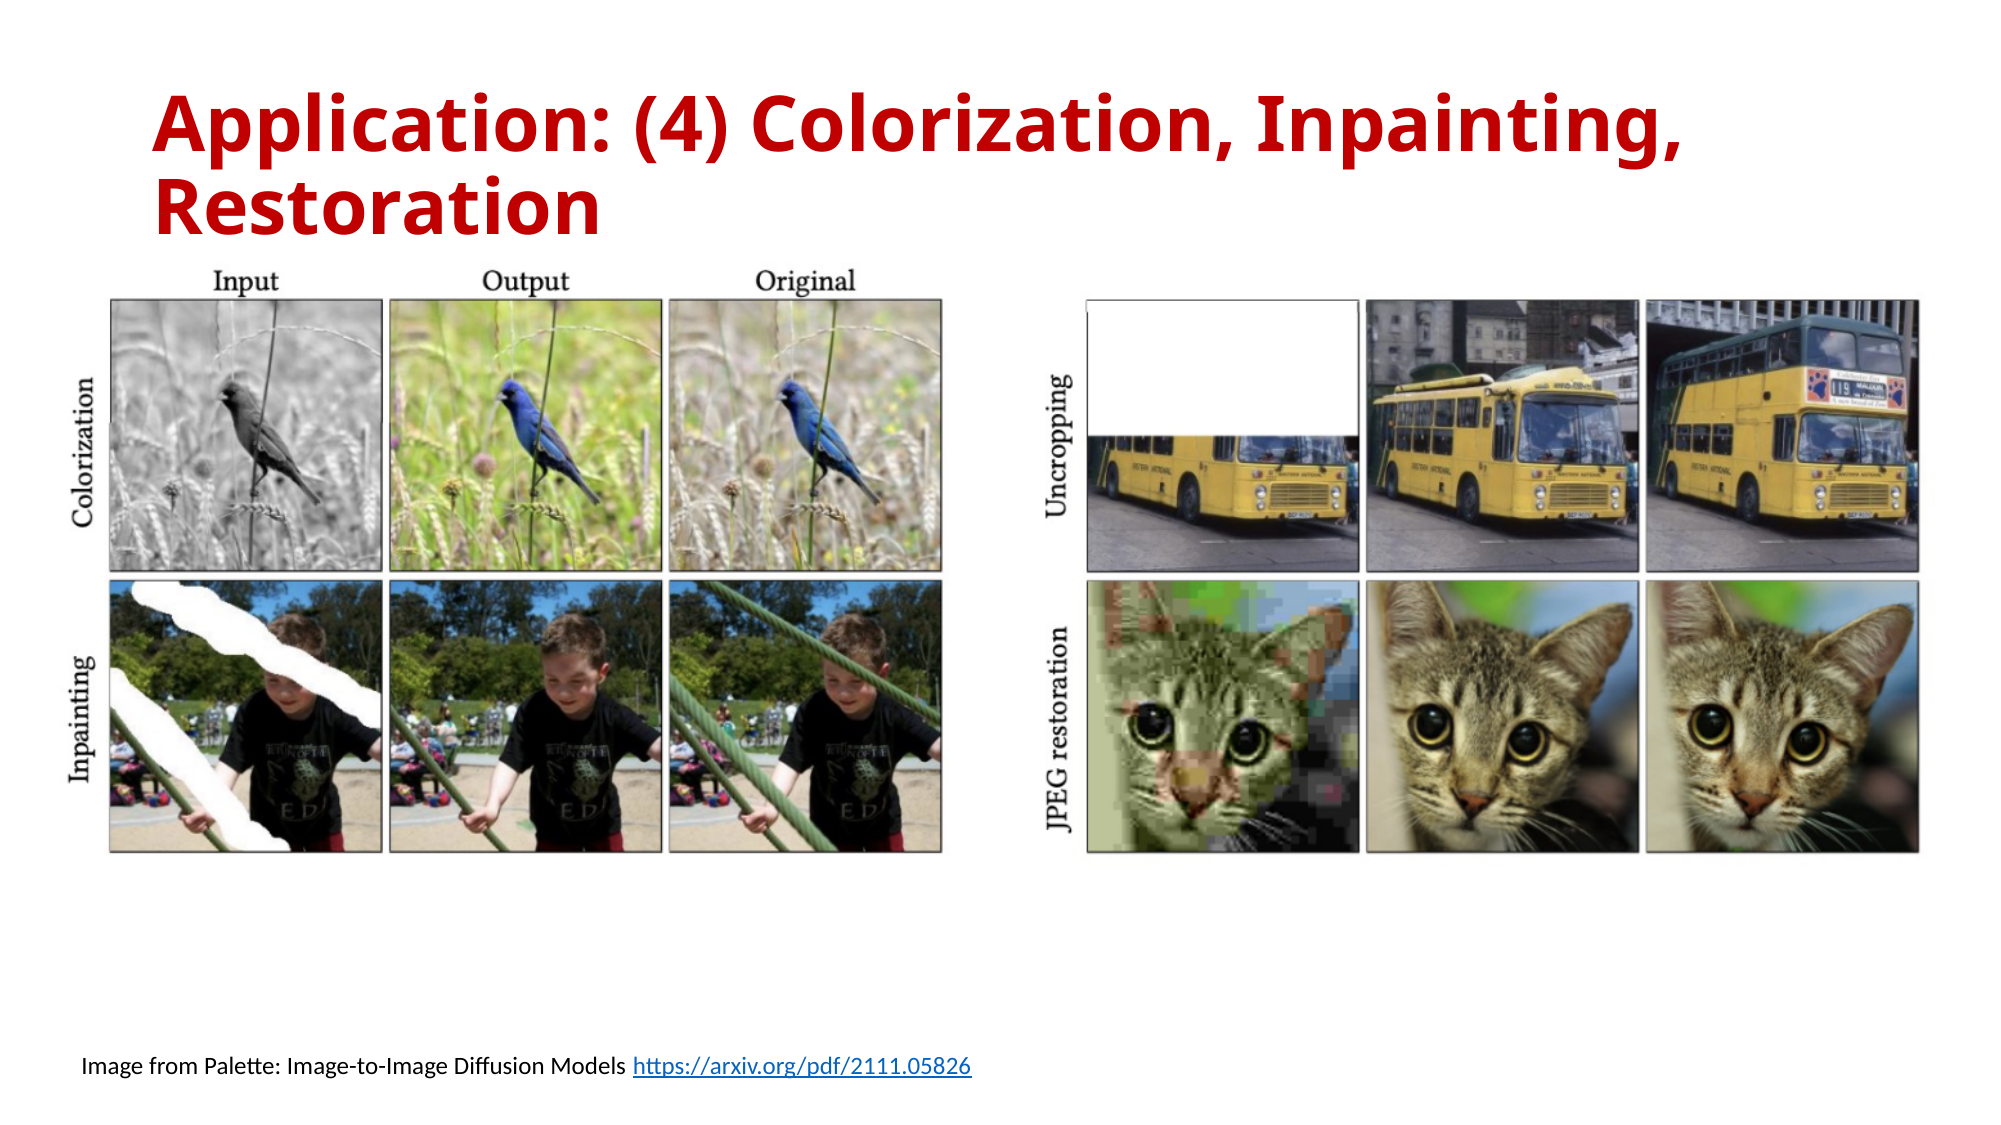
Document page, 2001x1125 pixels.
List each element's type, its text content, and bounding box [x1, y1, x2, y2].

title Application: (4) Colorization, Inpainting, Restoration [137, 59, 1863, 245]
text_box Image from Palette: Image-to-Image Diffusion Models https://arxiv.org/pdf/2111.05826 [66, 1042, 993, 1087]
picture [47, 245, 1953, 880]
